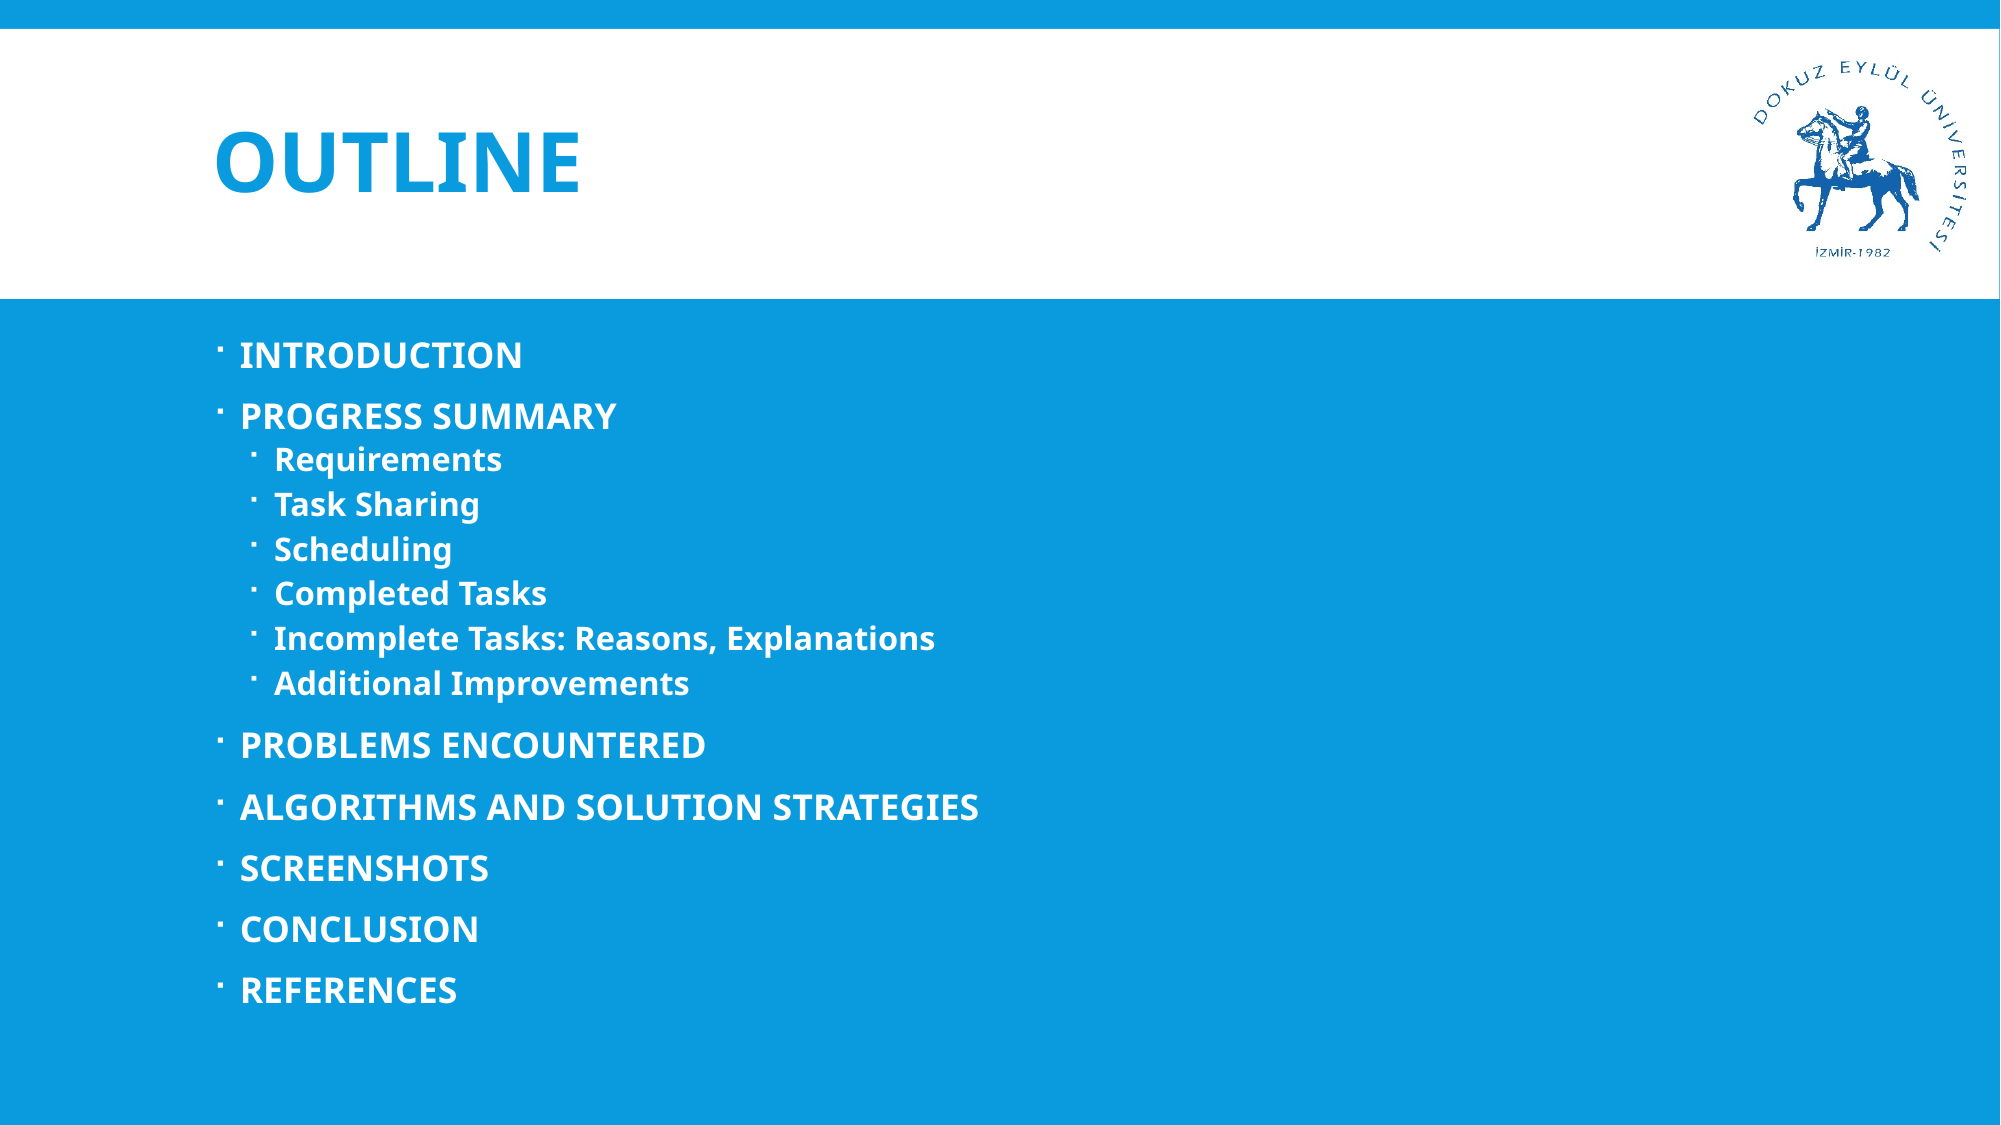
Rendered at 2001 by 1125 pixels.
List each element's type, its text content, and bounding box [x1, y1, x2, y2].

title Outline [197, 46, 1860, 289]
list INTRODUCTION PROGRESS SUMMARY Requirements Task Sharing Scheduling Completed Tasks Incomplete Tasks: Reasons, Explanations Additional Improvements PROBLEMS ENCOUNTERED ALGORITHMS AND SOLUTION STRATEGIES SCREENSHOTS conclusıon REFERENCES [197, 329, 1803, 1020]
picture [1746, 46, 1973, 272]
